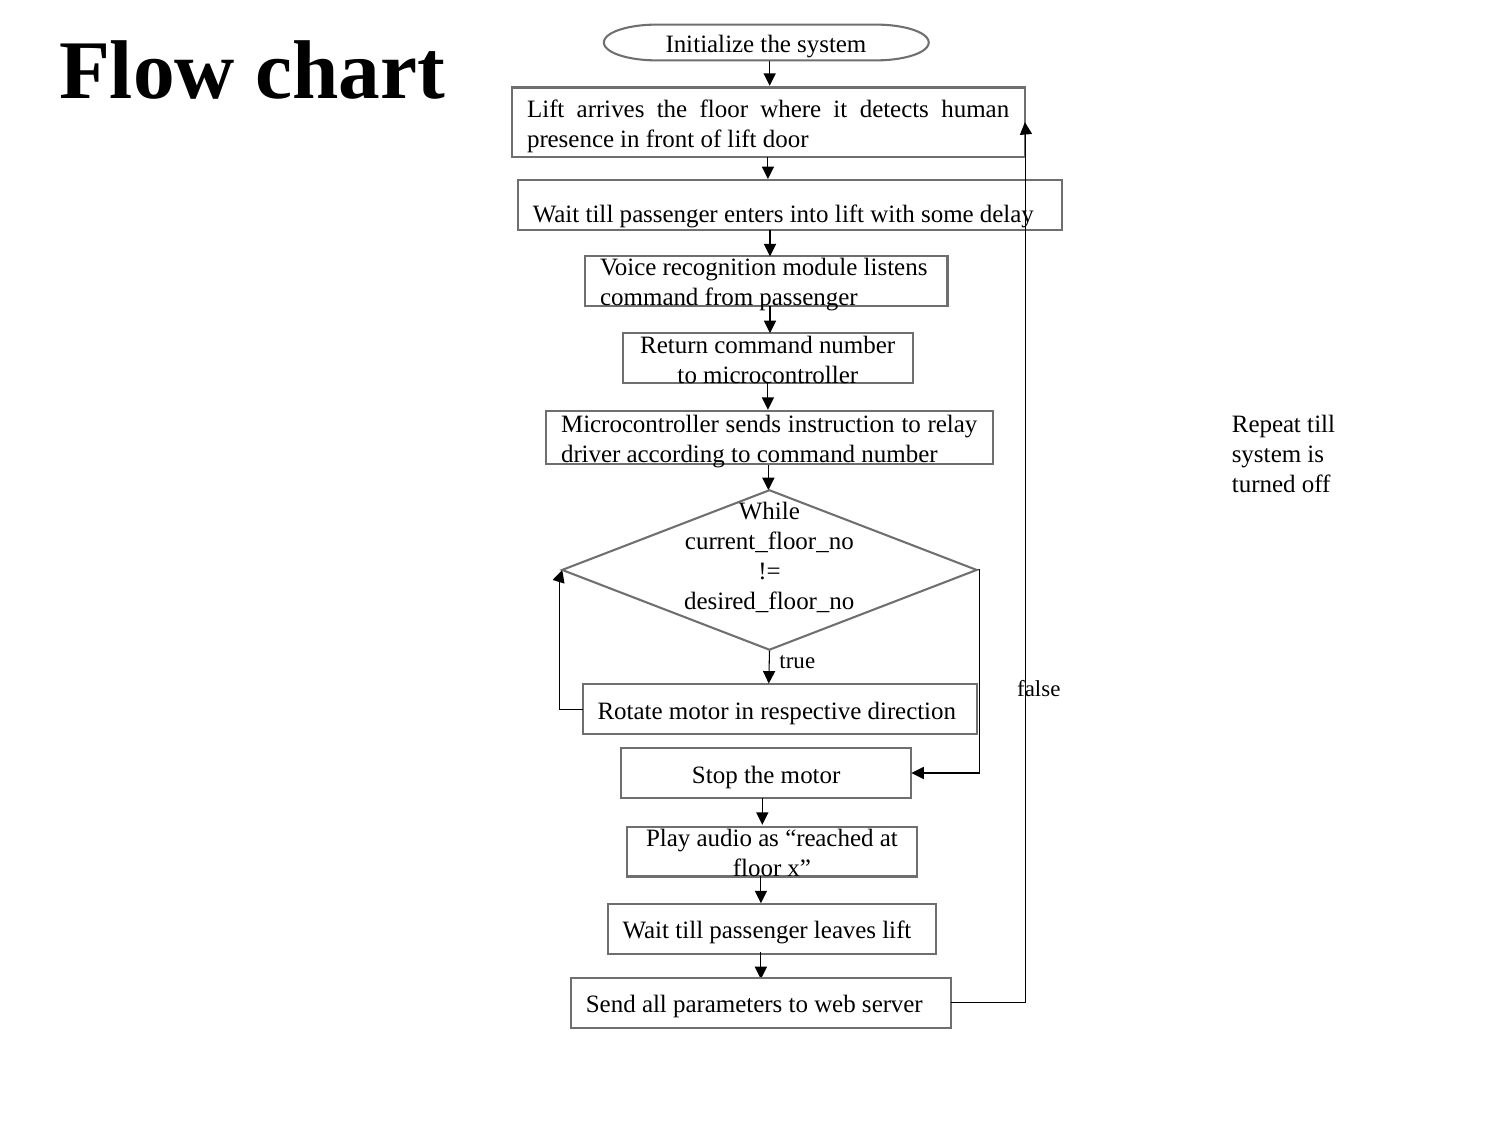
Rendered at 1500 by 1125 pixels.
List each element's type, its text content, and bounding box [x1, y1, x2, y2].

text_box Rotate motor in respective direction [582, 683, 911, 735]
text_box false [1026, 665, 1076, 709]
text_box Initialize the system [602, 23, 930, 62]
text_box Repeat till system is turned off [1217, 399, 1376, 505]
text_box Lift arrives the floor where it detects human presence in front of lift door [511, 86, 1026, 158]
text_box Wait till passenger leaves lift [607, 903, 937, 955]
title Flow chart [0, 0, 605, 142]
text_box Voice recognition module listens command from passenger [584, 255, 949, 307]
text_box Stop the motor [620, 747, 912, 799]
text_box true [770, 638, 831, 681]
text_box Wait till passenger enters into lift with some delay [1026, 179, 1063, 231]
text_box Microcontroller sends instruction to relay driver according to command number [545, 410, 950, 465]
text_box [950, 122, 1025, 1003]
text_box Play audio as “reached at floor x” [626, 826, 918, 878]
text_box Return command number to microcontroller [622, 332, 914, 384]
text_box Send all parameters to web server [570, 977, 952, 1029]
text_box While current_floor_no != desired_floor_no [559, 489, 950, 651]
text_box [562, 569, 583, 710]
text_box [911, 569, 950, 773]
text_box true [764, 650, 768, 681]
text_box Wait till passenger enters into lift with some delay [517, 179, 950, 231]
